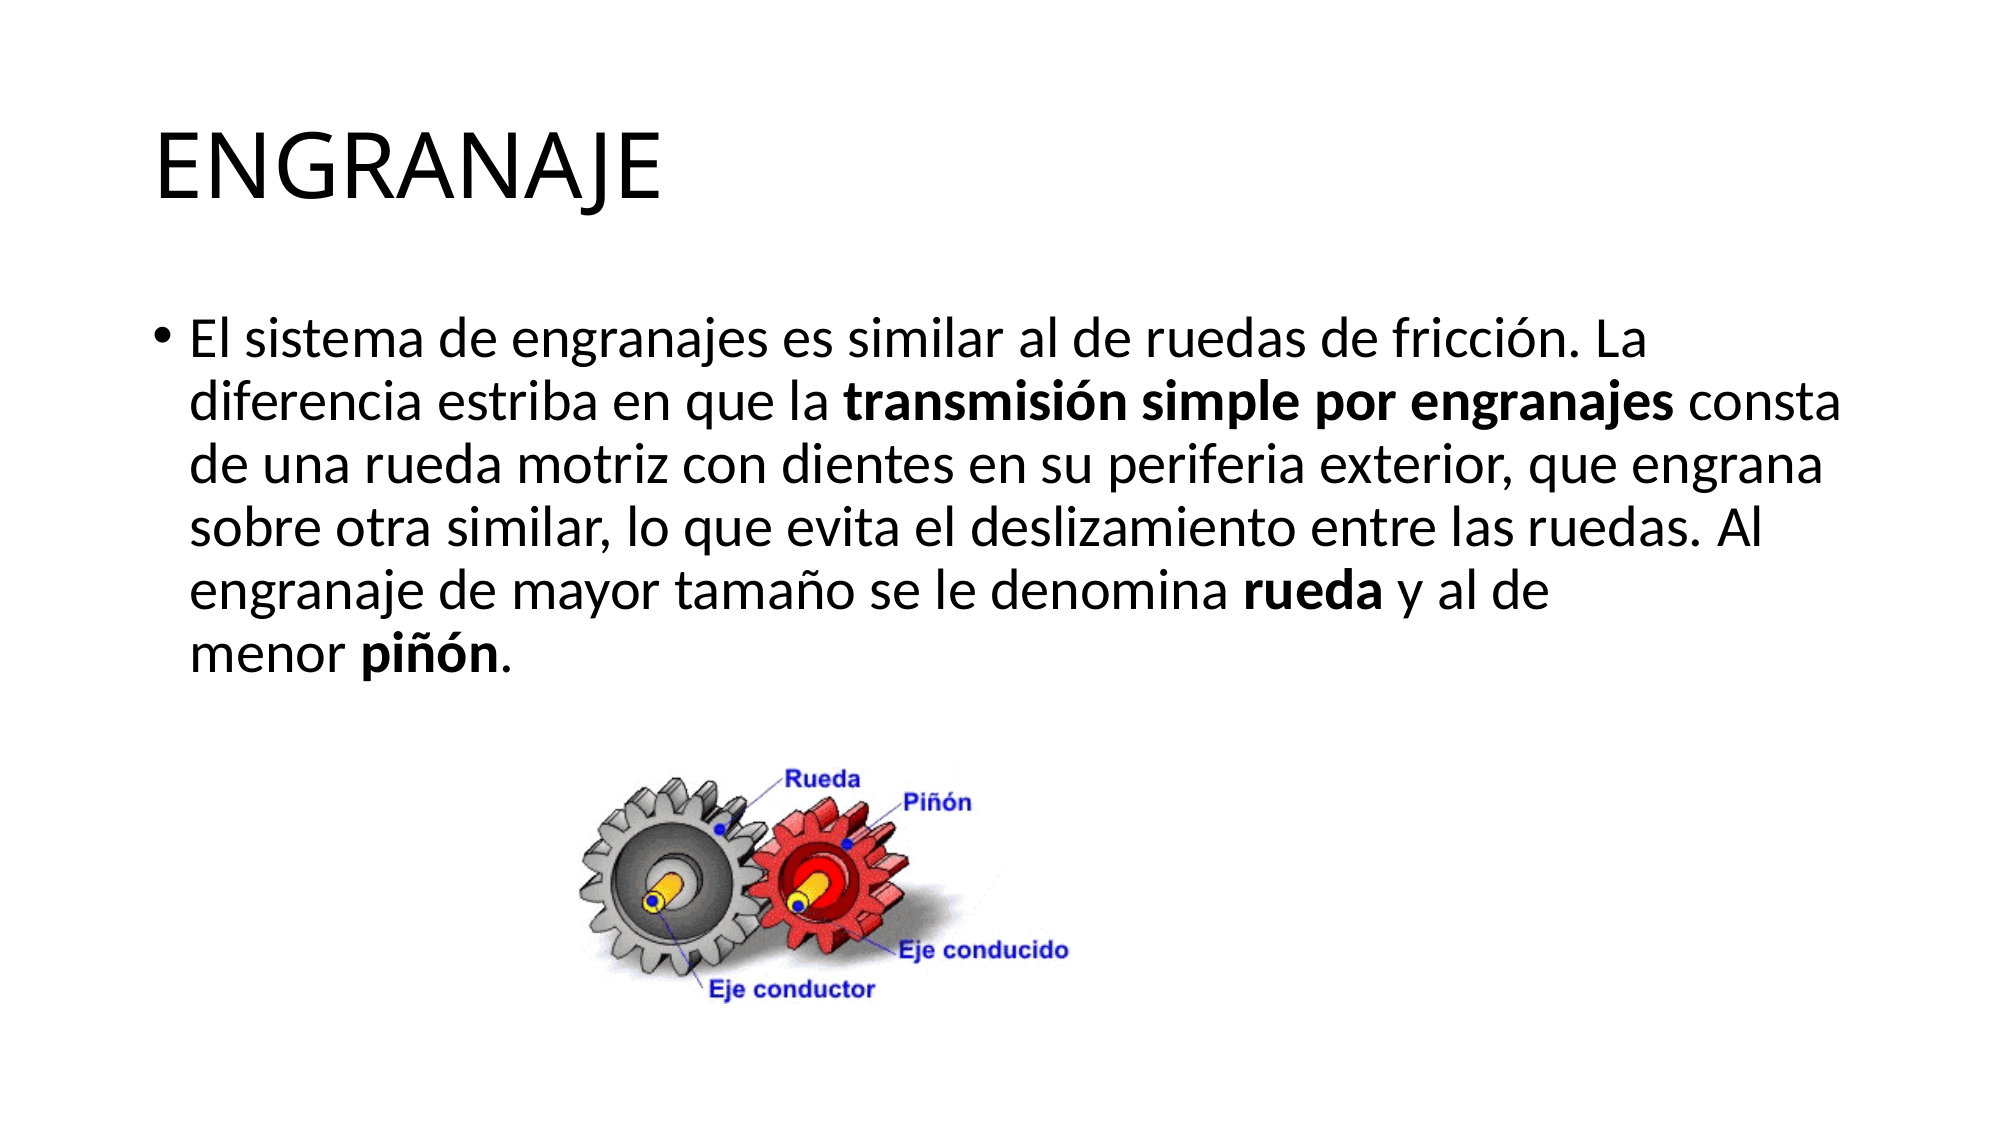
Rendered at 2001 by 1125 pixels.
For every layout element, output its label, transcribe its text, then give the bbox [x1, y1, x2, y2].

picture [578, 767, 1071, 1004]
list El sistema de engranajes es similar al de ruedas de fricción. La diferencia estriba en que la transmisión simple por engranajes consta de una rueda motriz con dientes en su periferia exterior, que engrana sobre otra similar, lo que evita el deslizamiento entre las ruedas. Al engranaje de mayor tamaño se le denomina rueda y al de menor piñón. [137, 299, 1863, 1014]
text_box [975, 537, 1025, 588]
title ENGRANAJE [137, 59, 1863, 278]
